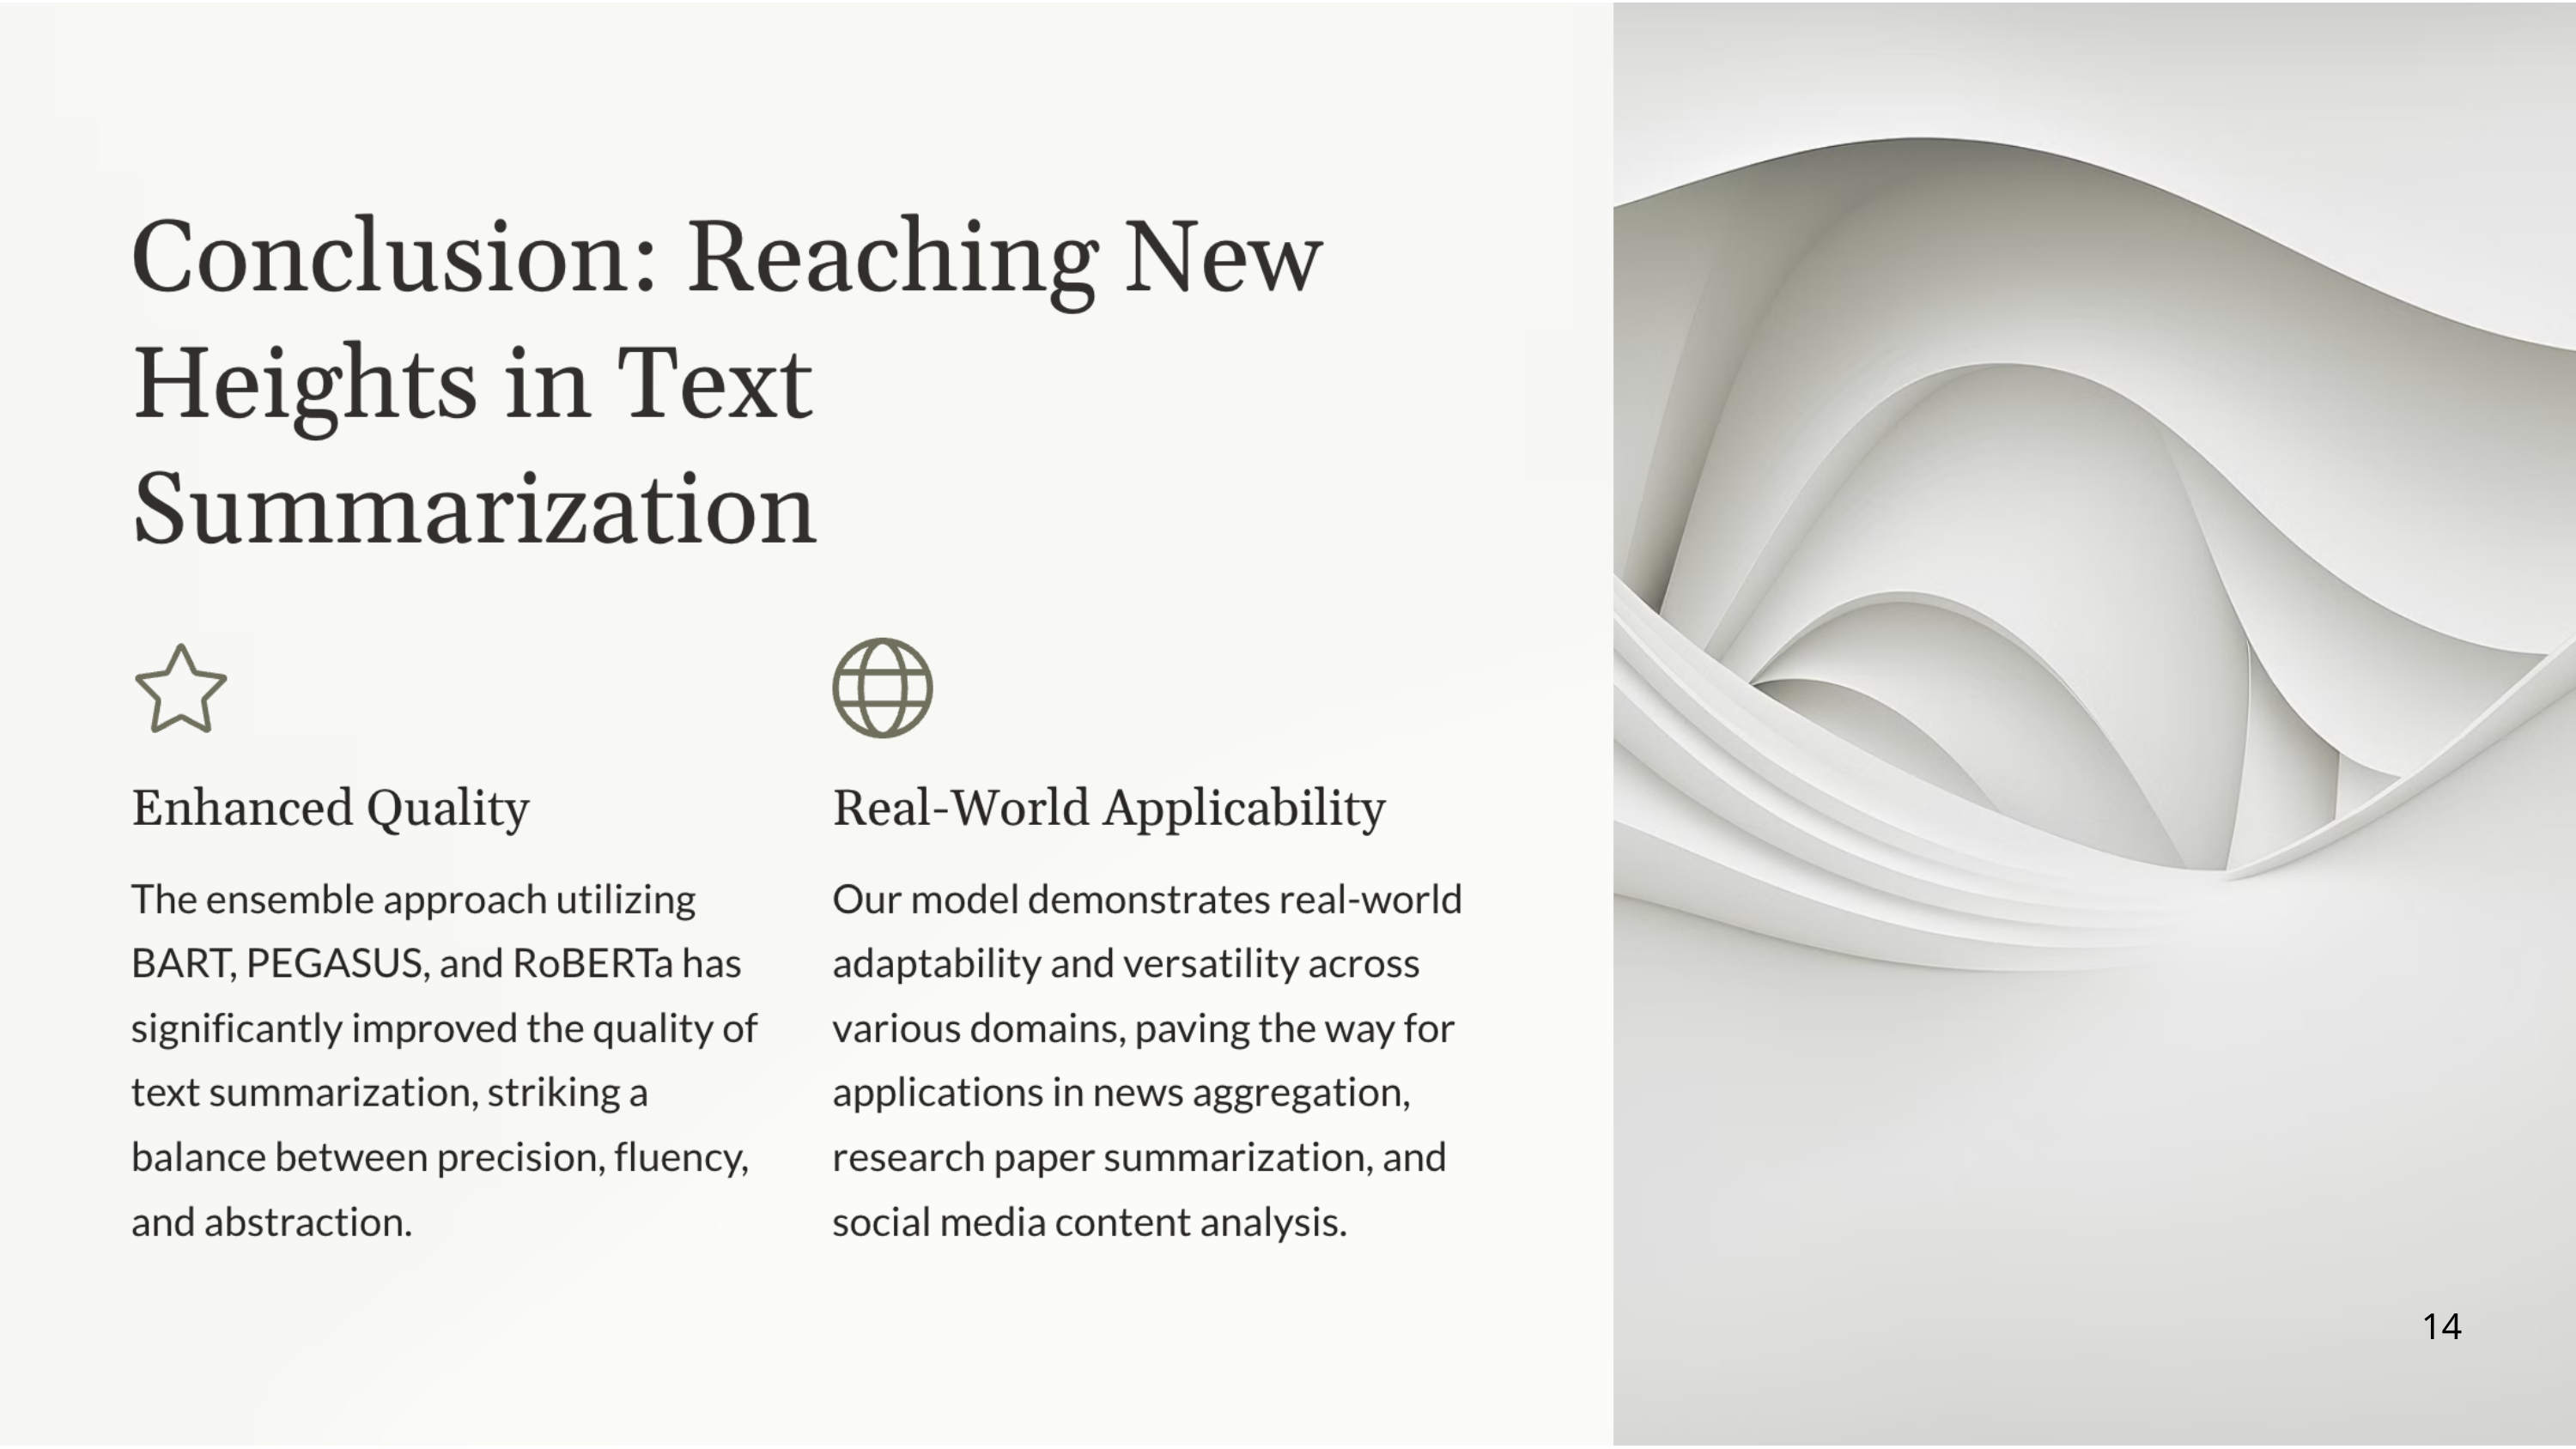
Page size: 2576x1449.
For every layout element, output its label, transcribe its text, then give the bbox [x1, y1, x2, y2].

text_box 14 [2421, 1296, 2463, 1348]
text_box [0, 3, 2576, 1446]
